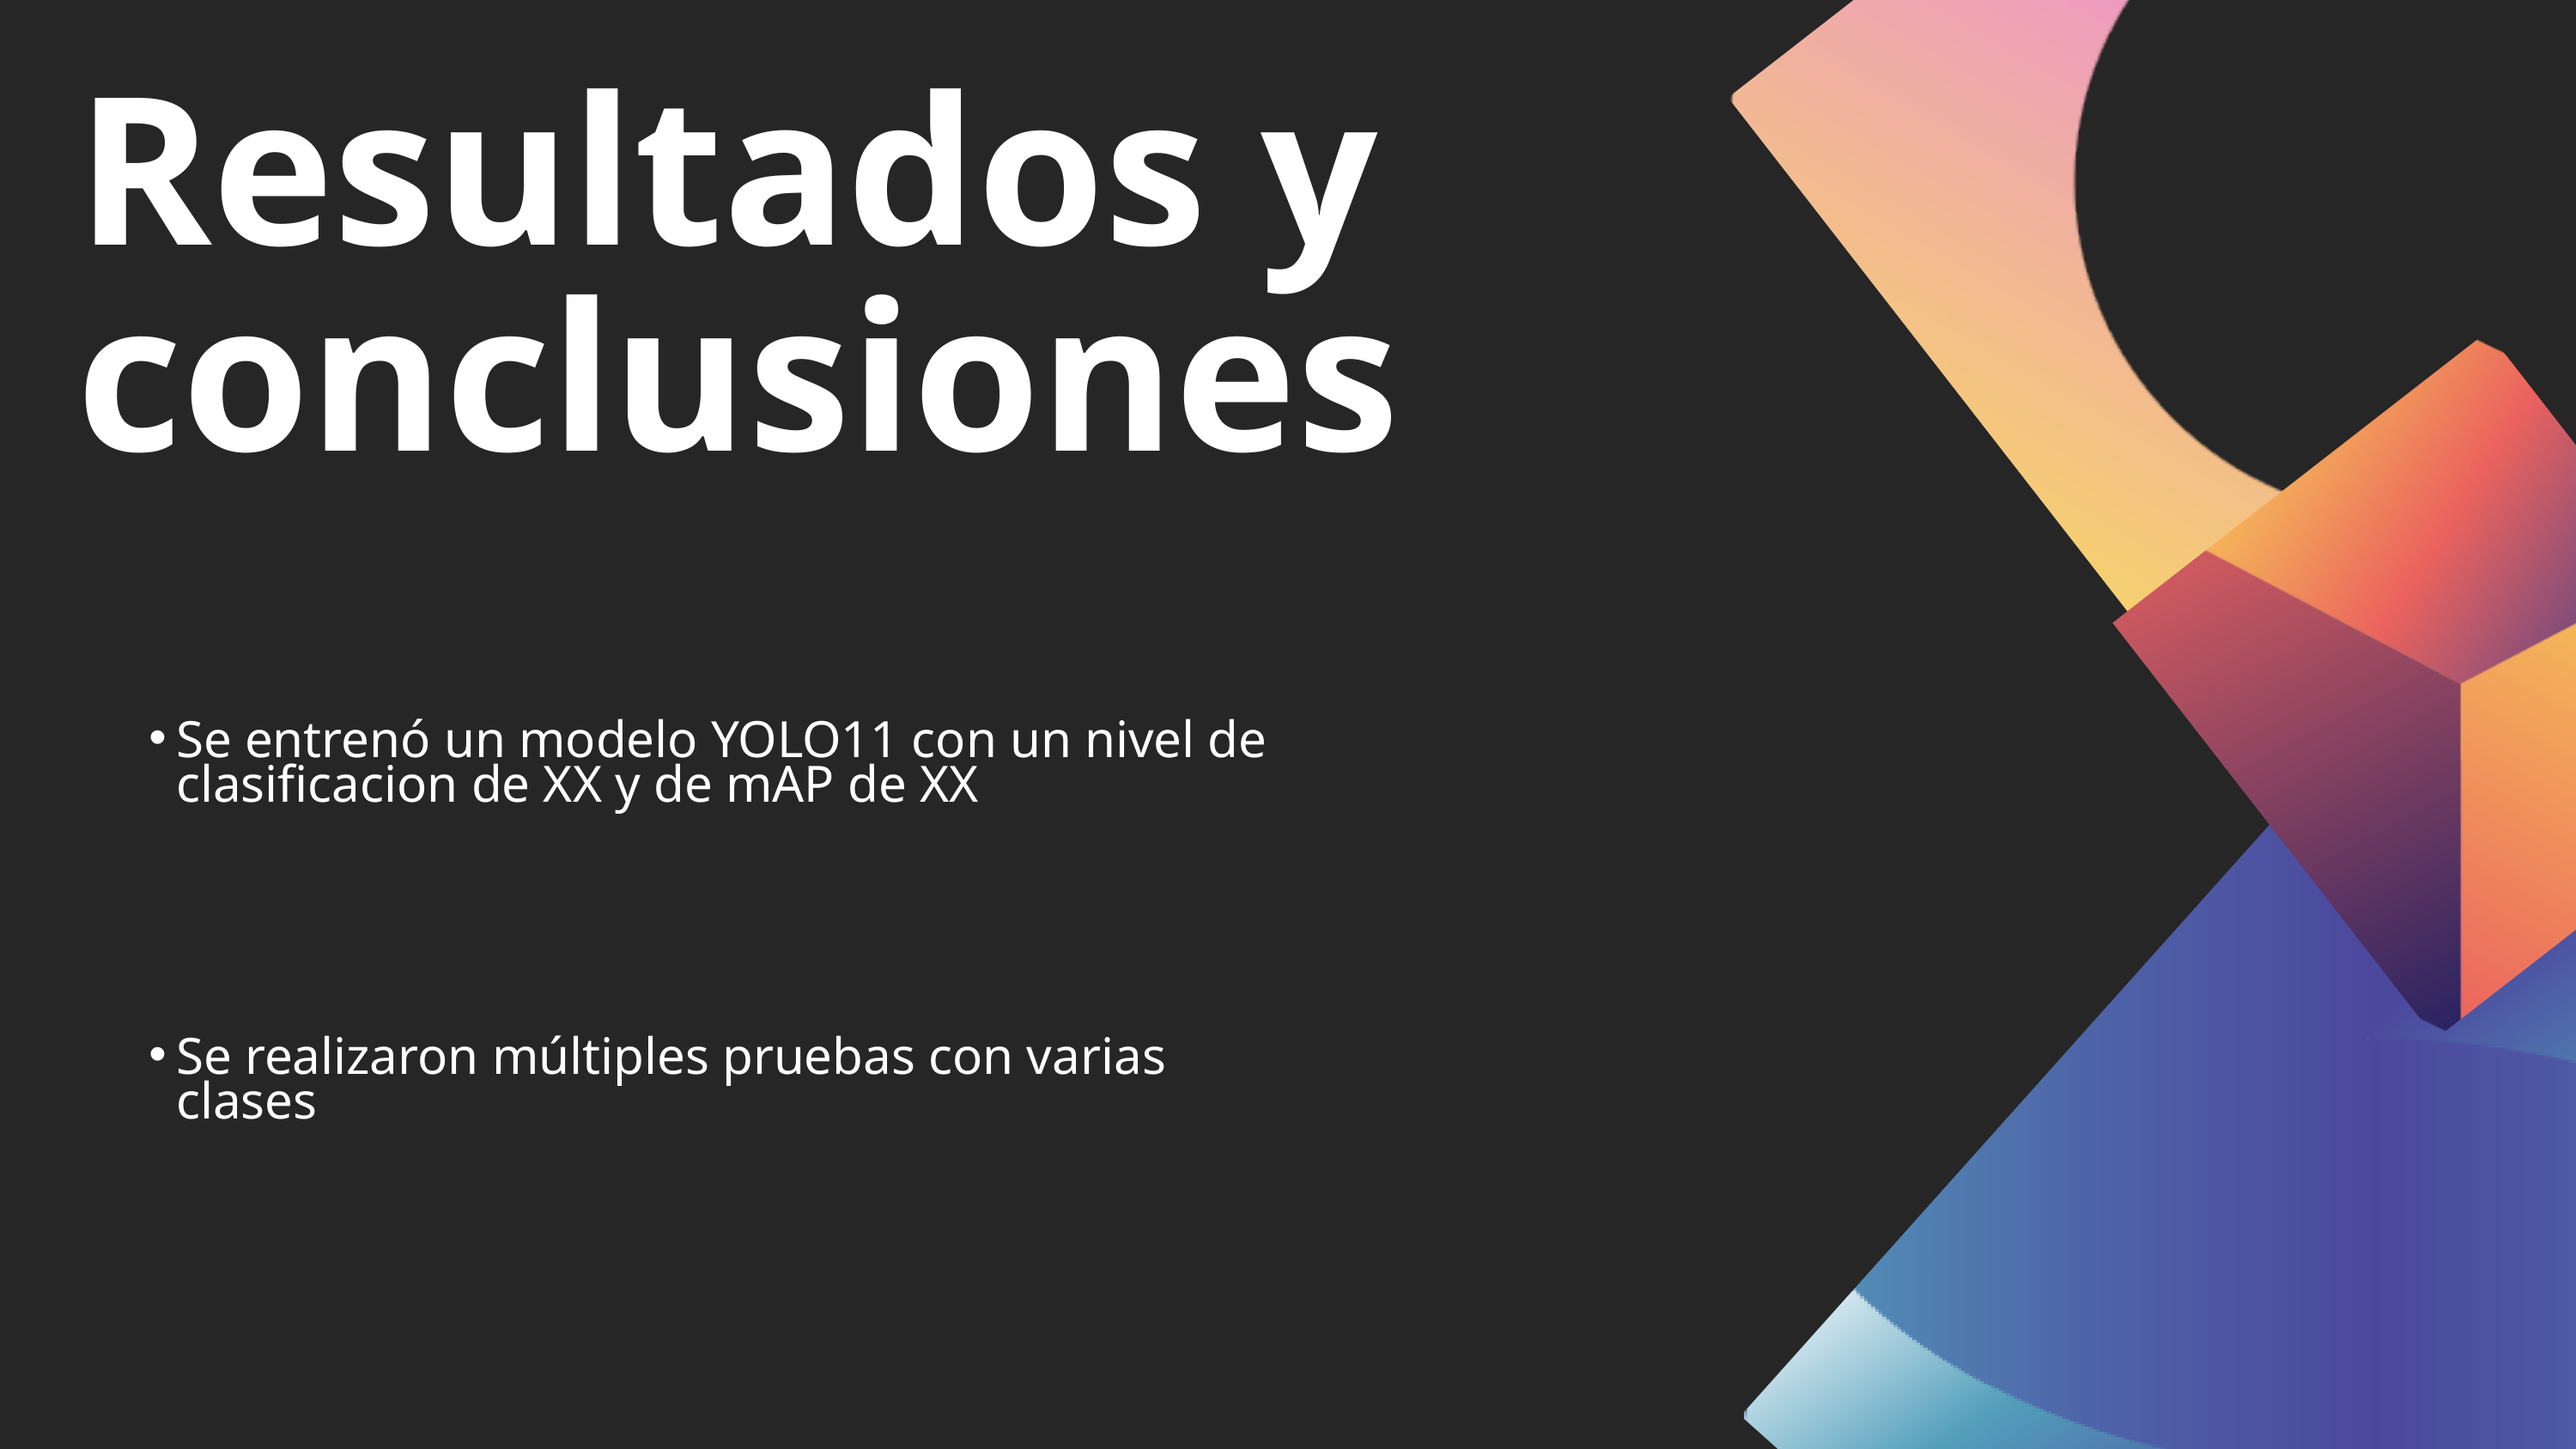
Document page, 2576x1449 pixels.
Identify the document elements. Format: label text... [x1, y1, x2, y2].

text_box Se entrenó un modelo YOLO11 con un nivel de clasificacion de XX y de mAP de XX [121, 722, 1292, 813]
text_box [1728, 0, 2576, 611]
text_box [1741, 825, 2576, 1449]
text_box Resultados y conclusiones [76, 80, 1728, 492]
text_box [2112, 331, 2576, 1039]
text_box Se realizaron múltiples pruebas con varias clases [121, 1039, 1292, 1130]
